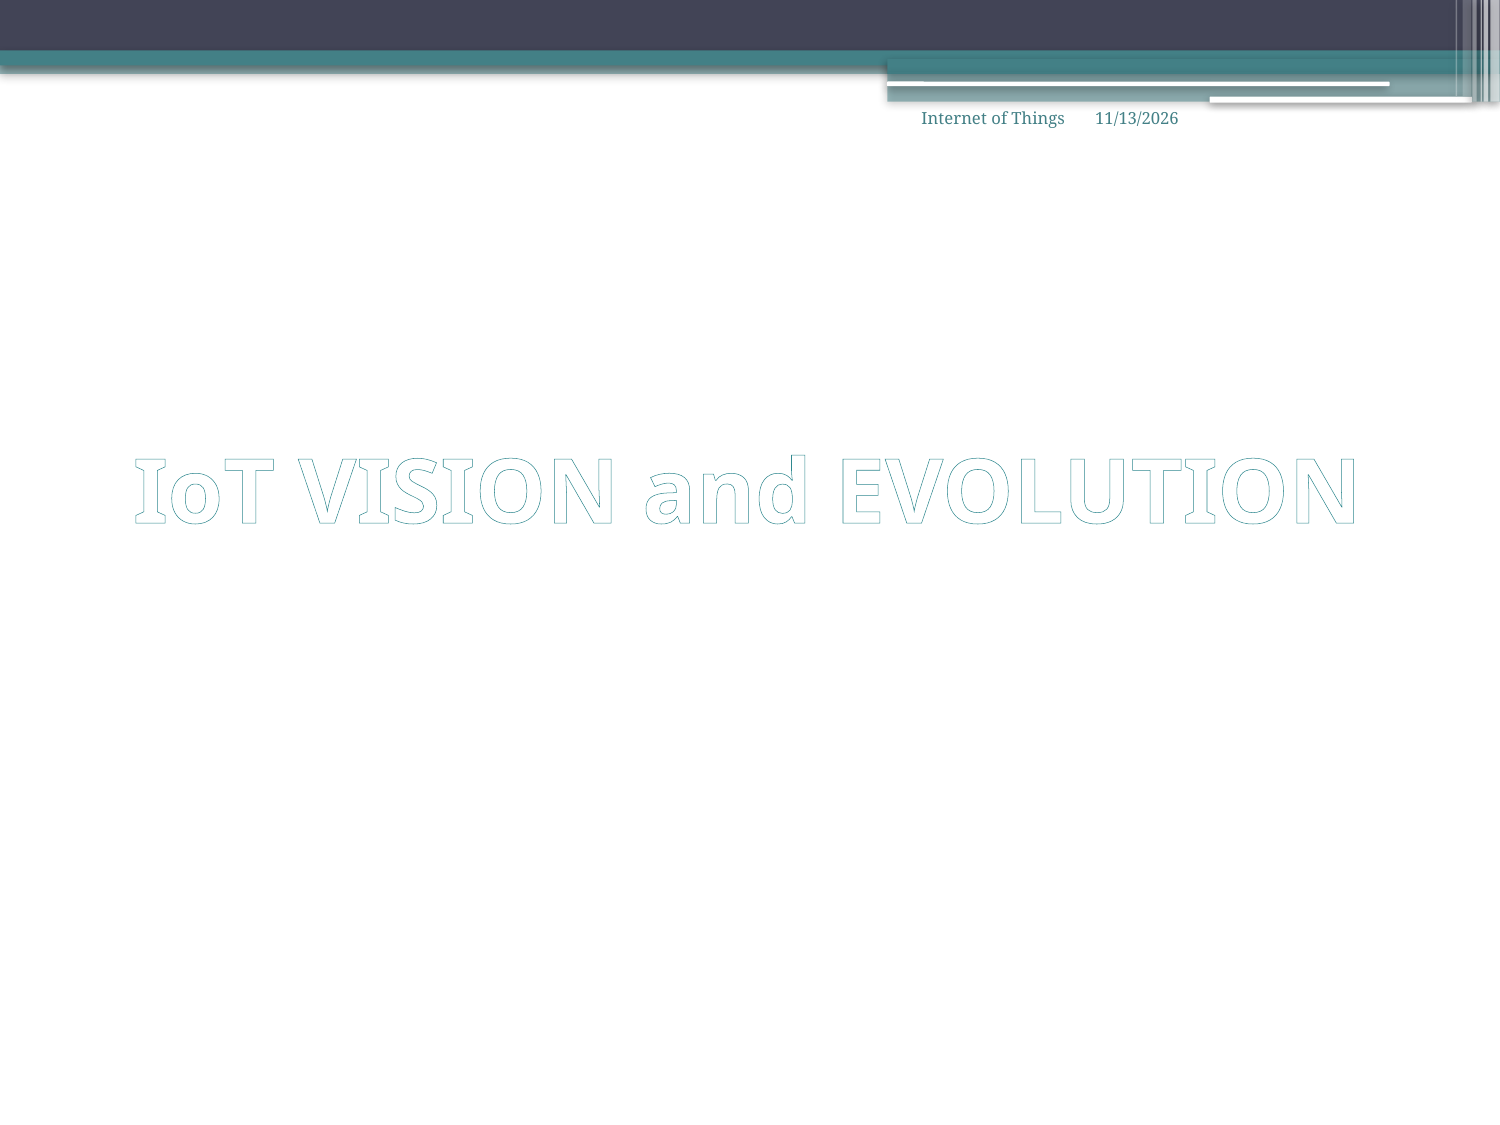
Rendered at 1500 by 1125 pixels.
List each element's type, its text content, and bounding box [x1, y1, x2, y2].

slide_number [1080, 100, 1238, 176]
footer Internet of Things [862, 100, 1080, 176]
title IoT VISION and EVOLUTION [118, 324, 1394, 549]
